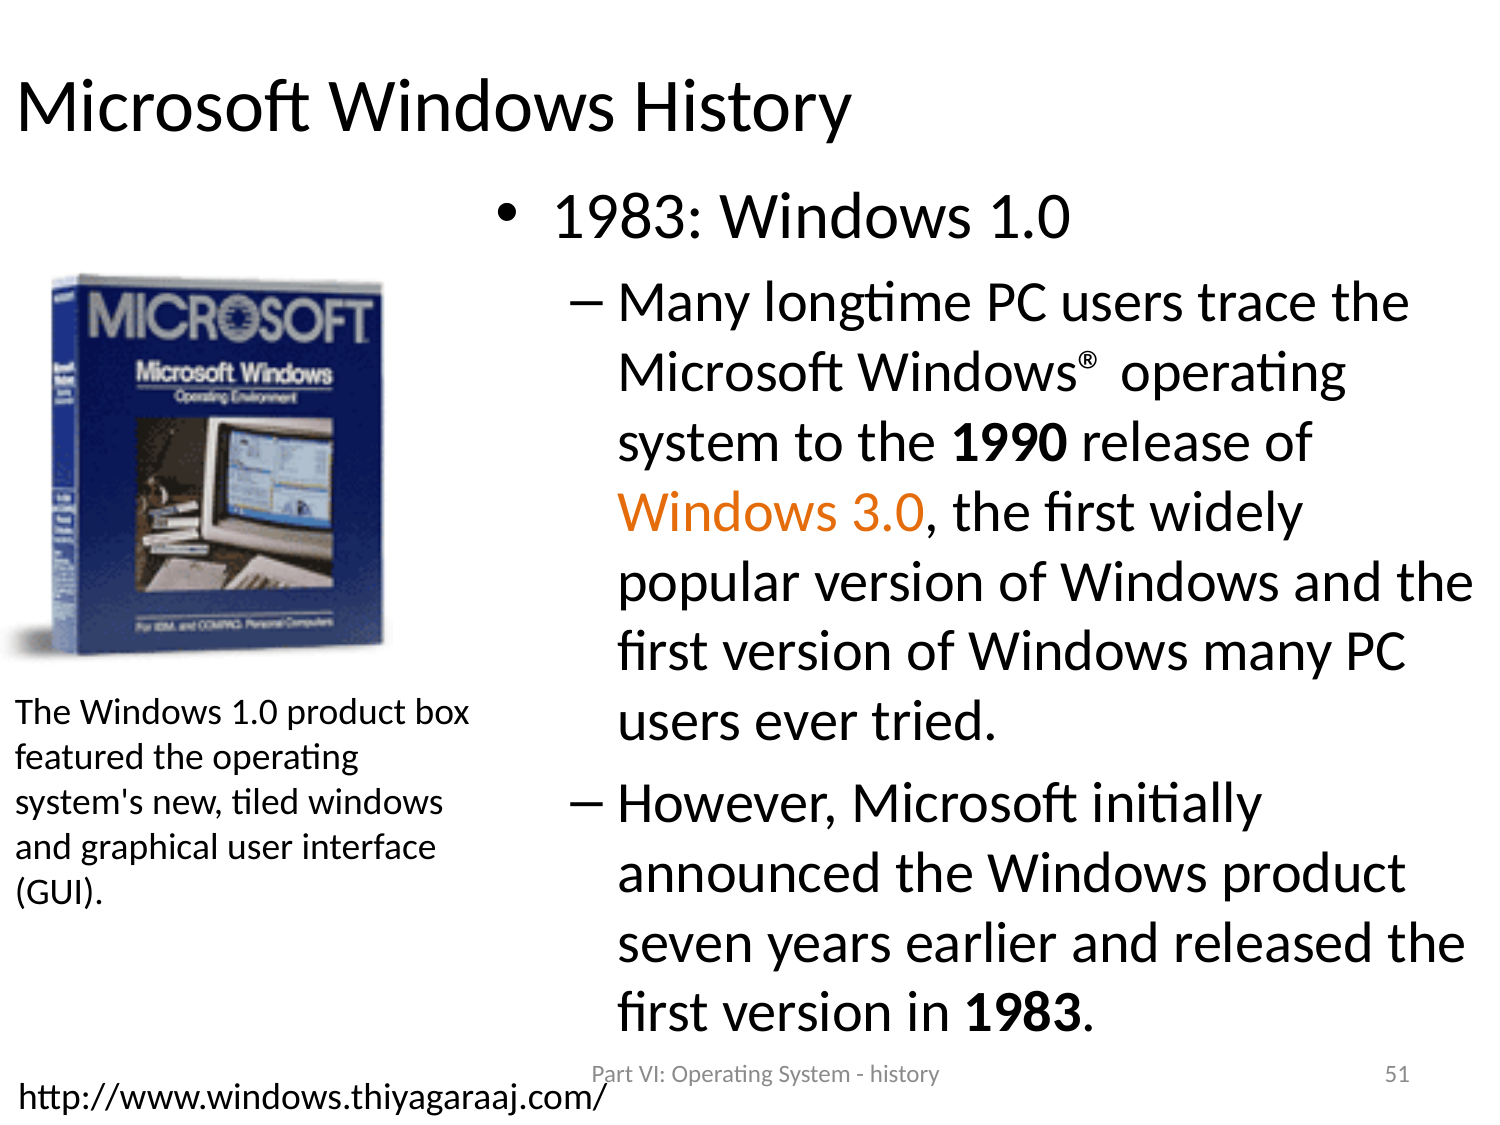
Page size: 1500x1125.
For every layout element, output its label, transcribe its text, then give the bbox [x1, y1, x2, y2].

footer Part VI: Operating System - history [512, 1042, 1020, 1103]
slide_number 51 [1074, 1042, 1425, 1103]
text_box The Windows 1.0 product box featured the operating system's new, tiled windows and graphical user interface (GUI). [0, 679, 493, 920]
picture [0, 269, 394, 669]
list 1983: Windows 1.0 Many longtime PC users trace the Microsoft Windows® operating system to the 1990 release of Windows 3.0, the first widely popular version of Windows and the first version of Windows many PC users ever tried. However, Microsoft initially announced the Windows product seven years earlier and released the first version in 1983. [480, 164, 1500, 1067]
title Microsoft Windows History [0, 46, 1350, 155]
text_box http://www.windows.thiyagaraaj.com/ [3, 1064, 623, 1125]
